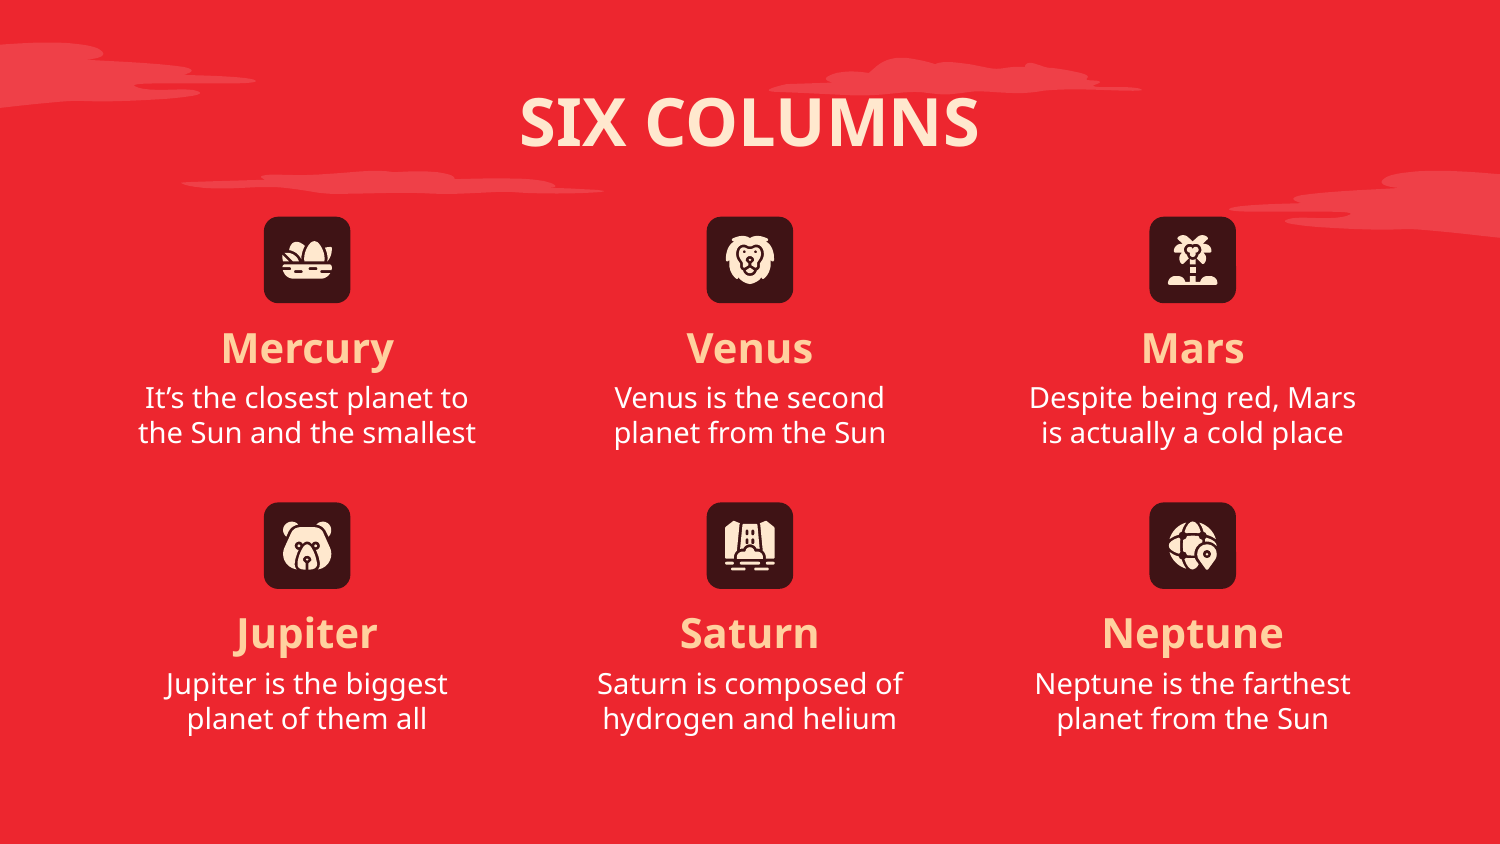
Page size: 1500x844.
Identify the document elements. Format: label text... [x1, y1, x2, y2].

title Neptune [1003, 589, 1382, 660]
subtitle Venus is the second planet from the Sun [560, 375, 940, 455]
title Mercury [118, 303, 497, 375]
subtitle Jupiter is the biggest planet of them all [118, 676, 497, 740]
text_box [706, 216, 794, 304]
title Mars [1003, 303, 1382, 375]
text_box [725, 235, 775, 285]
subtitle It’s the closest planet to the Sun and the smallest [118, 375, 497, 455]
text_box [1149, 502, 1237, 589]
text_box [1168, 521, 1218, 571]
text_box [282, 521, 332, 571]
subtitle Saturn is composed of hydrogen and helium [560, 660, 940, 740]
subtitle Despite being red, Mars is actually a cold place [1003, 375, 1382, 455]
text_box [1167, 234, 1218, 285]
text_box [706, 502, 794, 589]
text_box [282, 240, 333, 280]
text_box [1149, 216, 1237, 304]
title Venus [560, 303, 940, 375]
text_box [263, 502, 351, 589]
text_box [263, 216, 351, 304]
title SIX COLUMNS [118, 72, 1382, 167]
title Saturn [560, 589, 940, 660]
subtitle Neptune is the farthest planet from the Sun [1003, 660, 1382, 740]
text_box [724, 520, 775, 571]
title Jupiter [118, 589, 497, 676]
